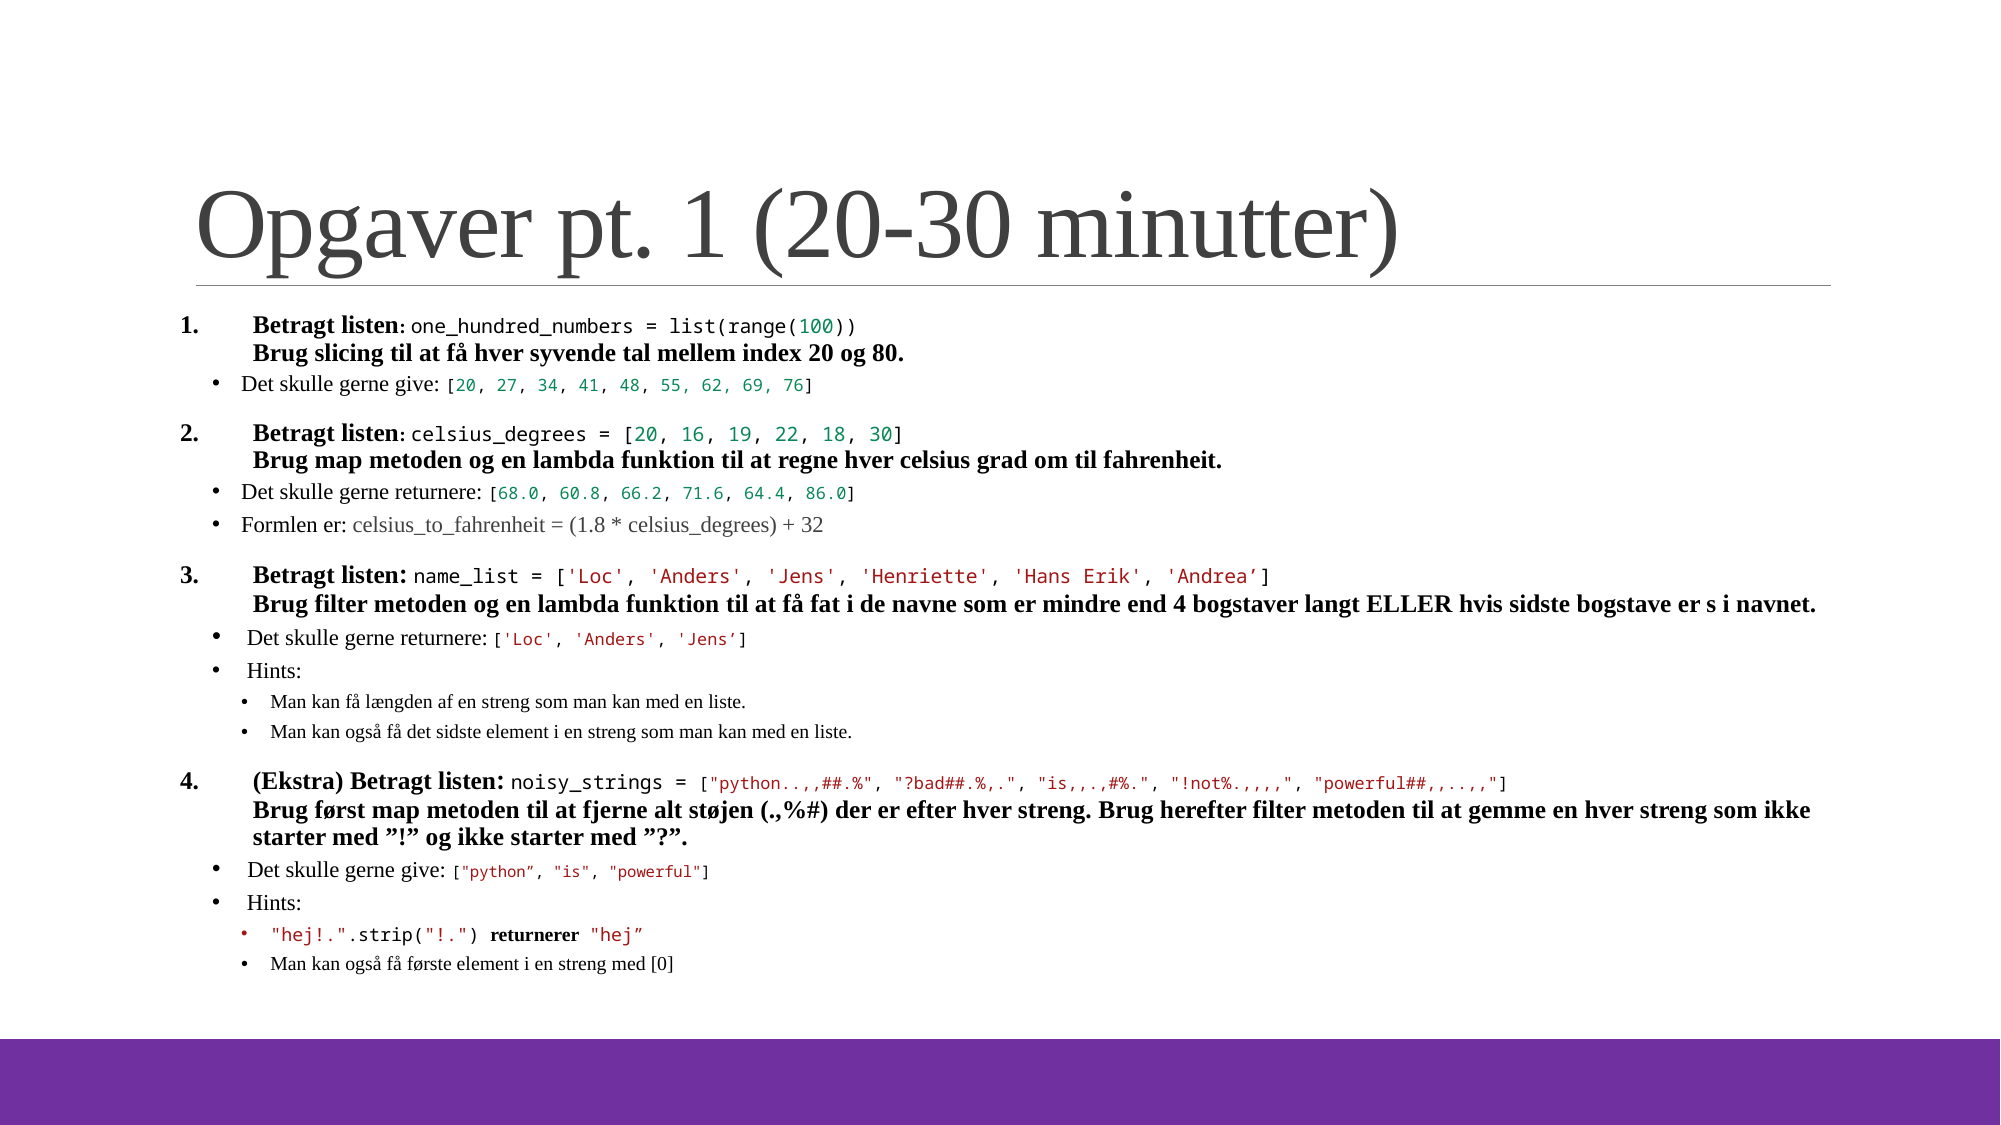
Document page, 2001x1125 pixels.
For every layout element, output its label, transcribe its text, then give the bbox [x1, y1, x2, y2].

title Opgaver pt. 1 (20-30 minutter) [180, 47, 1830, 285]
list Betragt listen: one_hundred_numbers = list(range(100)) Brug slicing til at få hver syvende tal mellem index 20 og 80. Det skulle gerne give: [20, 27, 34, 41, 48, 55, 62, 69, 76] Betragt listen: celsius_degrees = [20, 16, 19, 22, 18, 30] Brug map metoden og en lambda funktion til at regne hver celsius grad om til fahrenheit. Det skulle gerne returnere: [68.0, 60.8, 66.2, 71.6, 64.4, 86.0] Formlen er: celsius_to_fahrenheit = (1.8 * celsius_degrees) + 32 Betragt listen: name_list = ['Loc', 'Anders', 'Jens', 'Henriette', 'Hans Erik', 'Andrea’] Brug filter metoden og en lambda funktion til at få fat i de navne som er mindre end 4 bogstaver langt ELLER hvis sidste bogstave er s i navnet. Det skulle gerne returnere: ['Loc', 'Anders', 'Jens’] Hints: Man kan få længden af en streng som man kan med en liste. Man kan også få det sidste element i en streng som man kan med en liste. (Ekstra) Betragt listen: noisy_strings = ["python..,,##.%", "?bad##.%,.", "is,,.,#%.", "!not%.,,,,", "powerful##,,..,,"] Brug først map metoden til at fjerne alt støjen (.,%#) der er efter hver streng. Brug herefter filter metoden til at gemme en hver streng som ikke starter med ”!” og ikke starter med ”?”. Det skulle gerne give: ["python”, "is", "powerful"] Hints: "hej!.".strip("!.") returnerer "hej” Man kan også få første element i en streng med [0] [180, 304, 1830, 1012]
